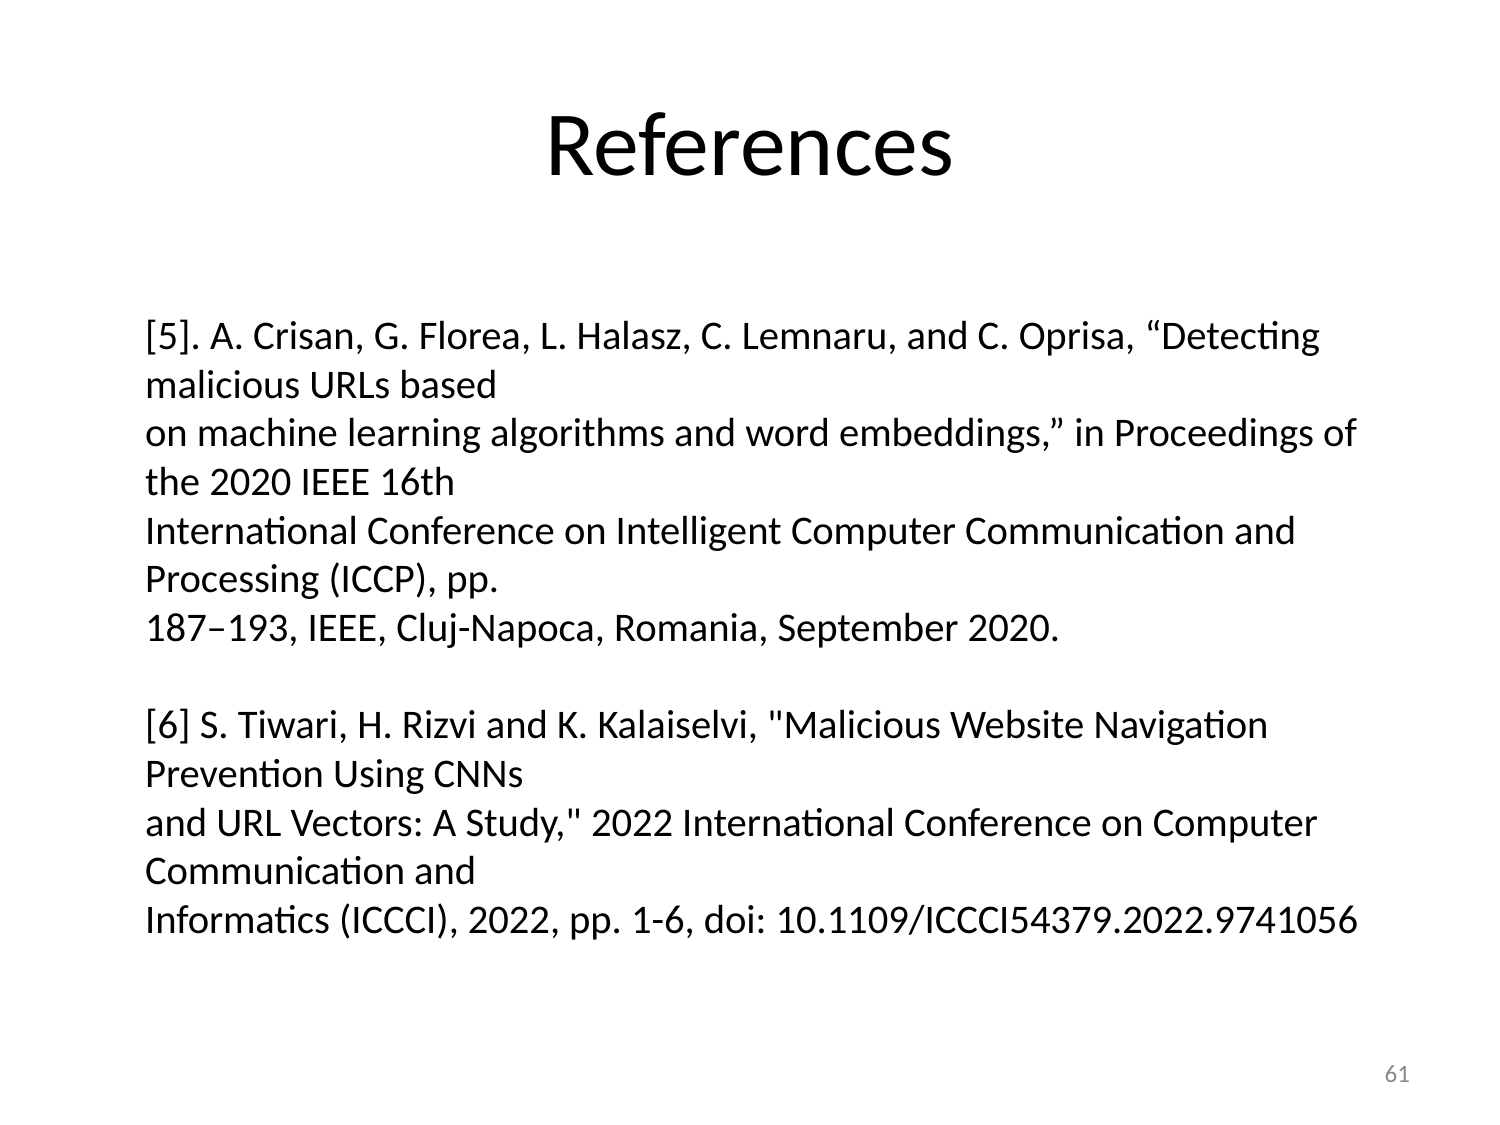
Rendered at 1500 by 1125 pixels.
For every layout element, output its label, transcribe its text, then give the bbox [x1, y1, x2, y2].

slide_number ‹#› [1074, 1042, 1425, 1103]
list [5]. A. Crisan, G. Florea, L. Halasz, C. Lemnaru, and C. Oprisa, “Detecting malicious URLs based on machine learning algorithms and word embeddings,” in Proceedings of the 2020 IEEE 16th International Conference on Intelligent Computer Communication and Processing (ICCP), pp. 187–193, IEEE, Cluj-Napoca, Romania, September 2020. [6] S. Tiwari, H. Rizvi and K. Kalaiselvi, "Malicious Website Navigation Prevention Using CNNs and URL Vectors: A Study," 2022 International Conference on Computer Communication and Informatics (ICCCI), 2022, pp. 1-6, doi: 10.1109/ICCCI54379.2022.9741056 [58, 252, 1409, 1011]
title References [75, 45, 1425, 233]
